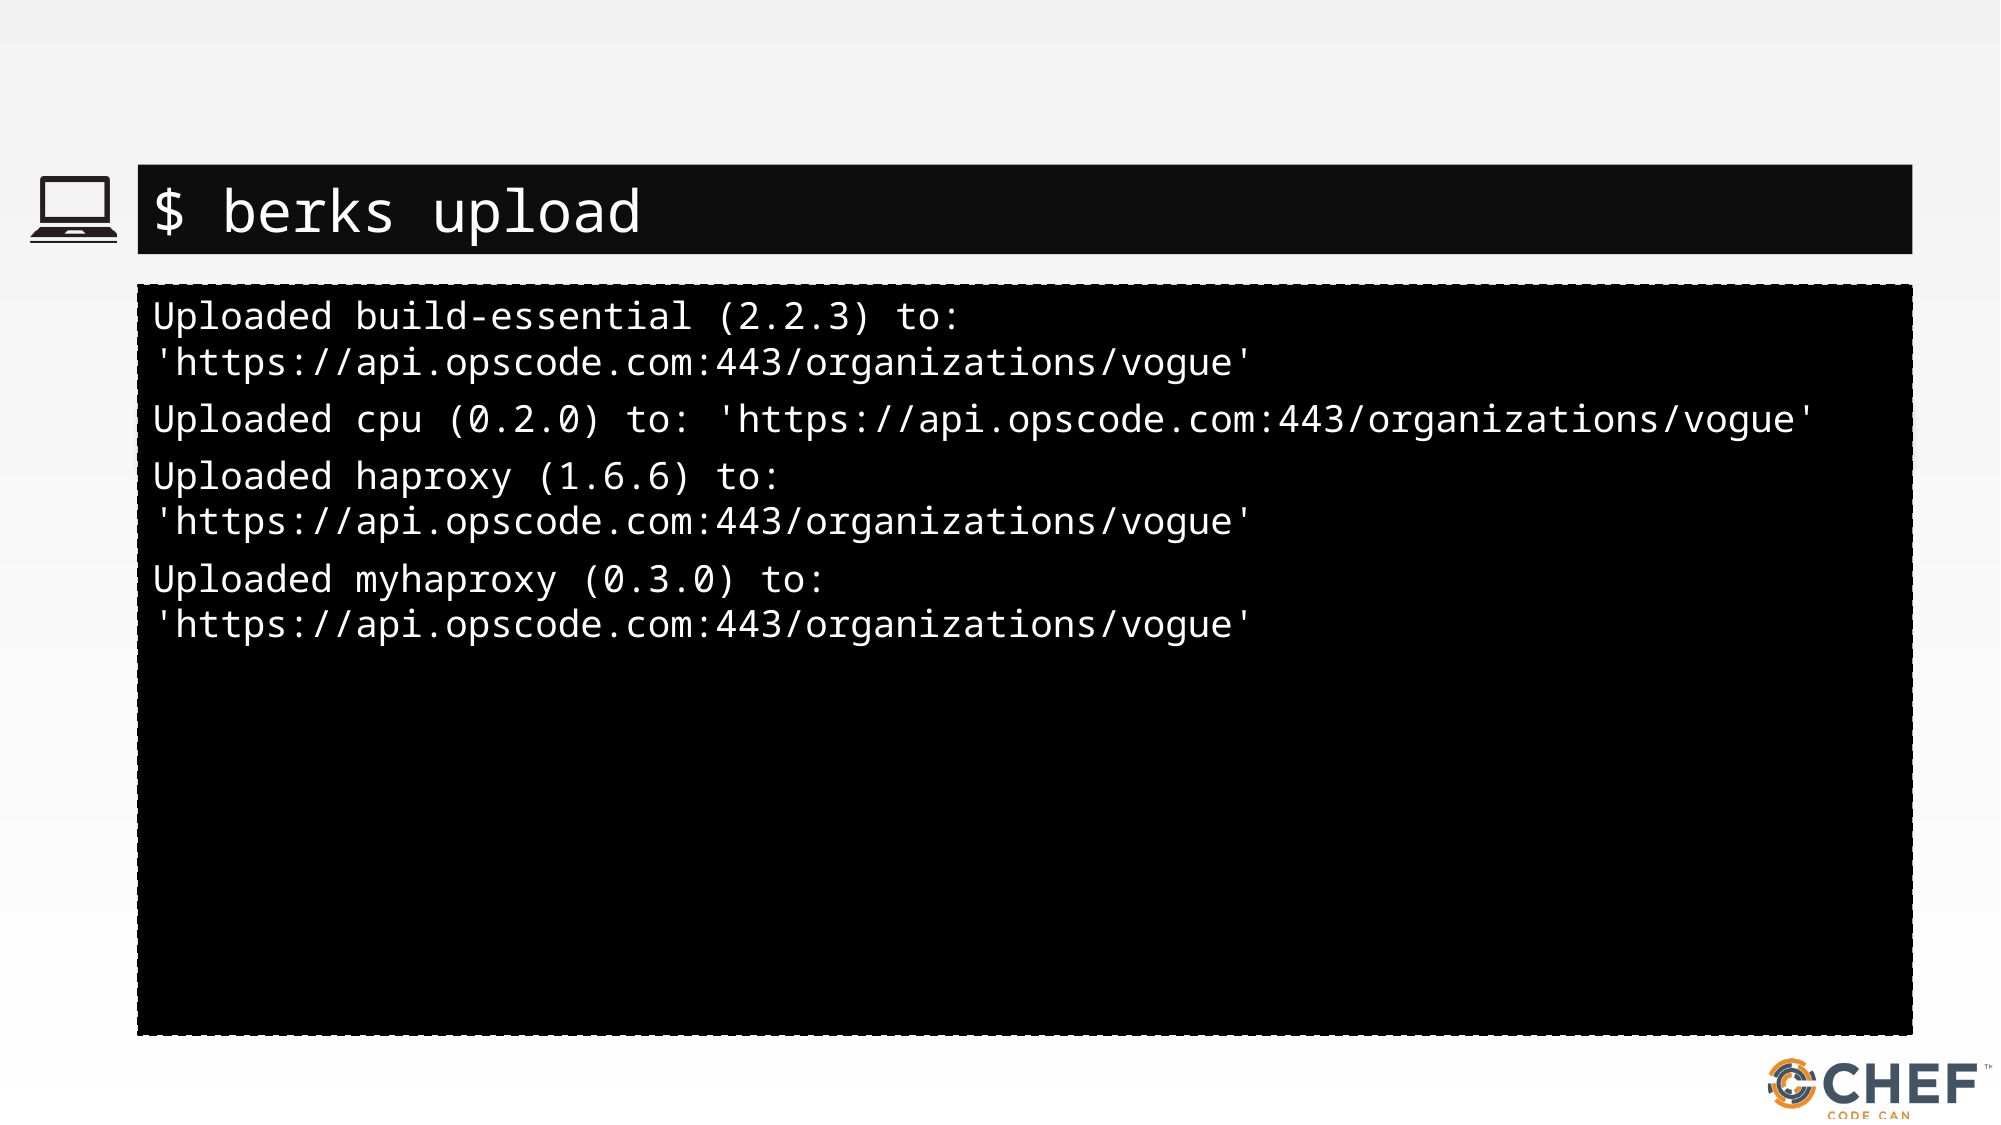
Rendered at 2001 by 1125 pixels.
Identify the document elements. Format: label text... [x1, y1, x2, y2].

list Uploaded build-essential (2.2.3) to: 'https://api.opscode.com:443/organizations/vogue' Uploaded cpu (0.2.0) to: 'https://api.opscode.com:443/organizations/vogue' Uploaded haproxy (1.6.6) to: 'https://api.opscode.com:443/organizations/vogue' Uploaded myhaproxy (0.3.0) to: 'https://api.opscode.com:443/organizations/vogue' [137, 284, 1913, 1036]
list $ berks upload [137, 164, 1913, 255]
